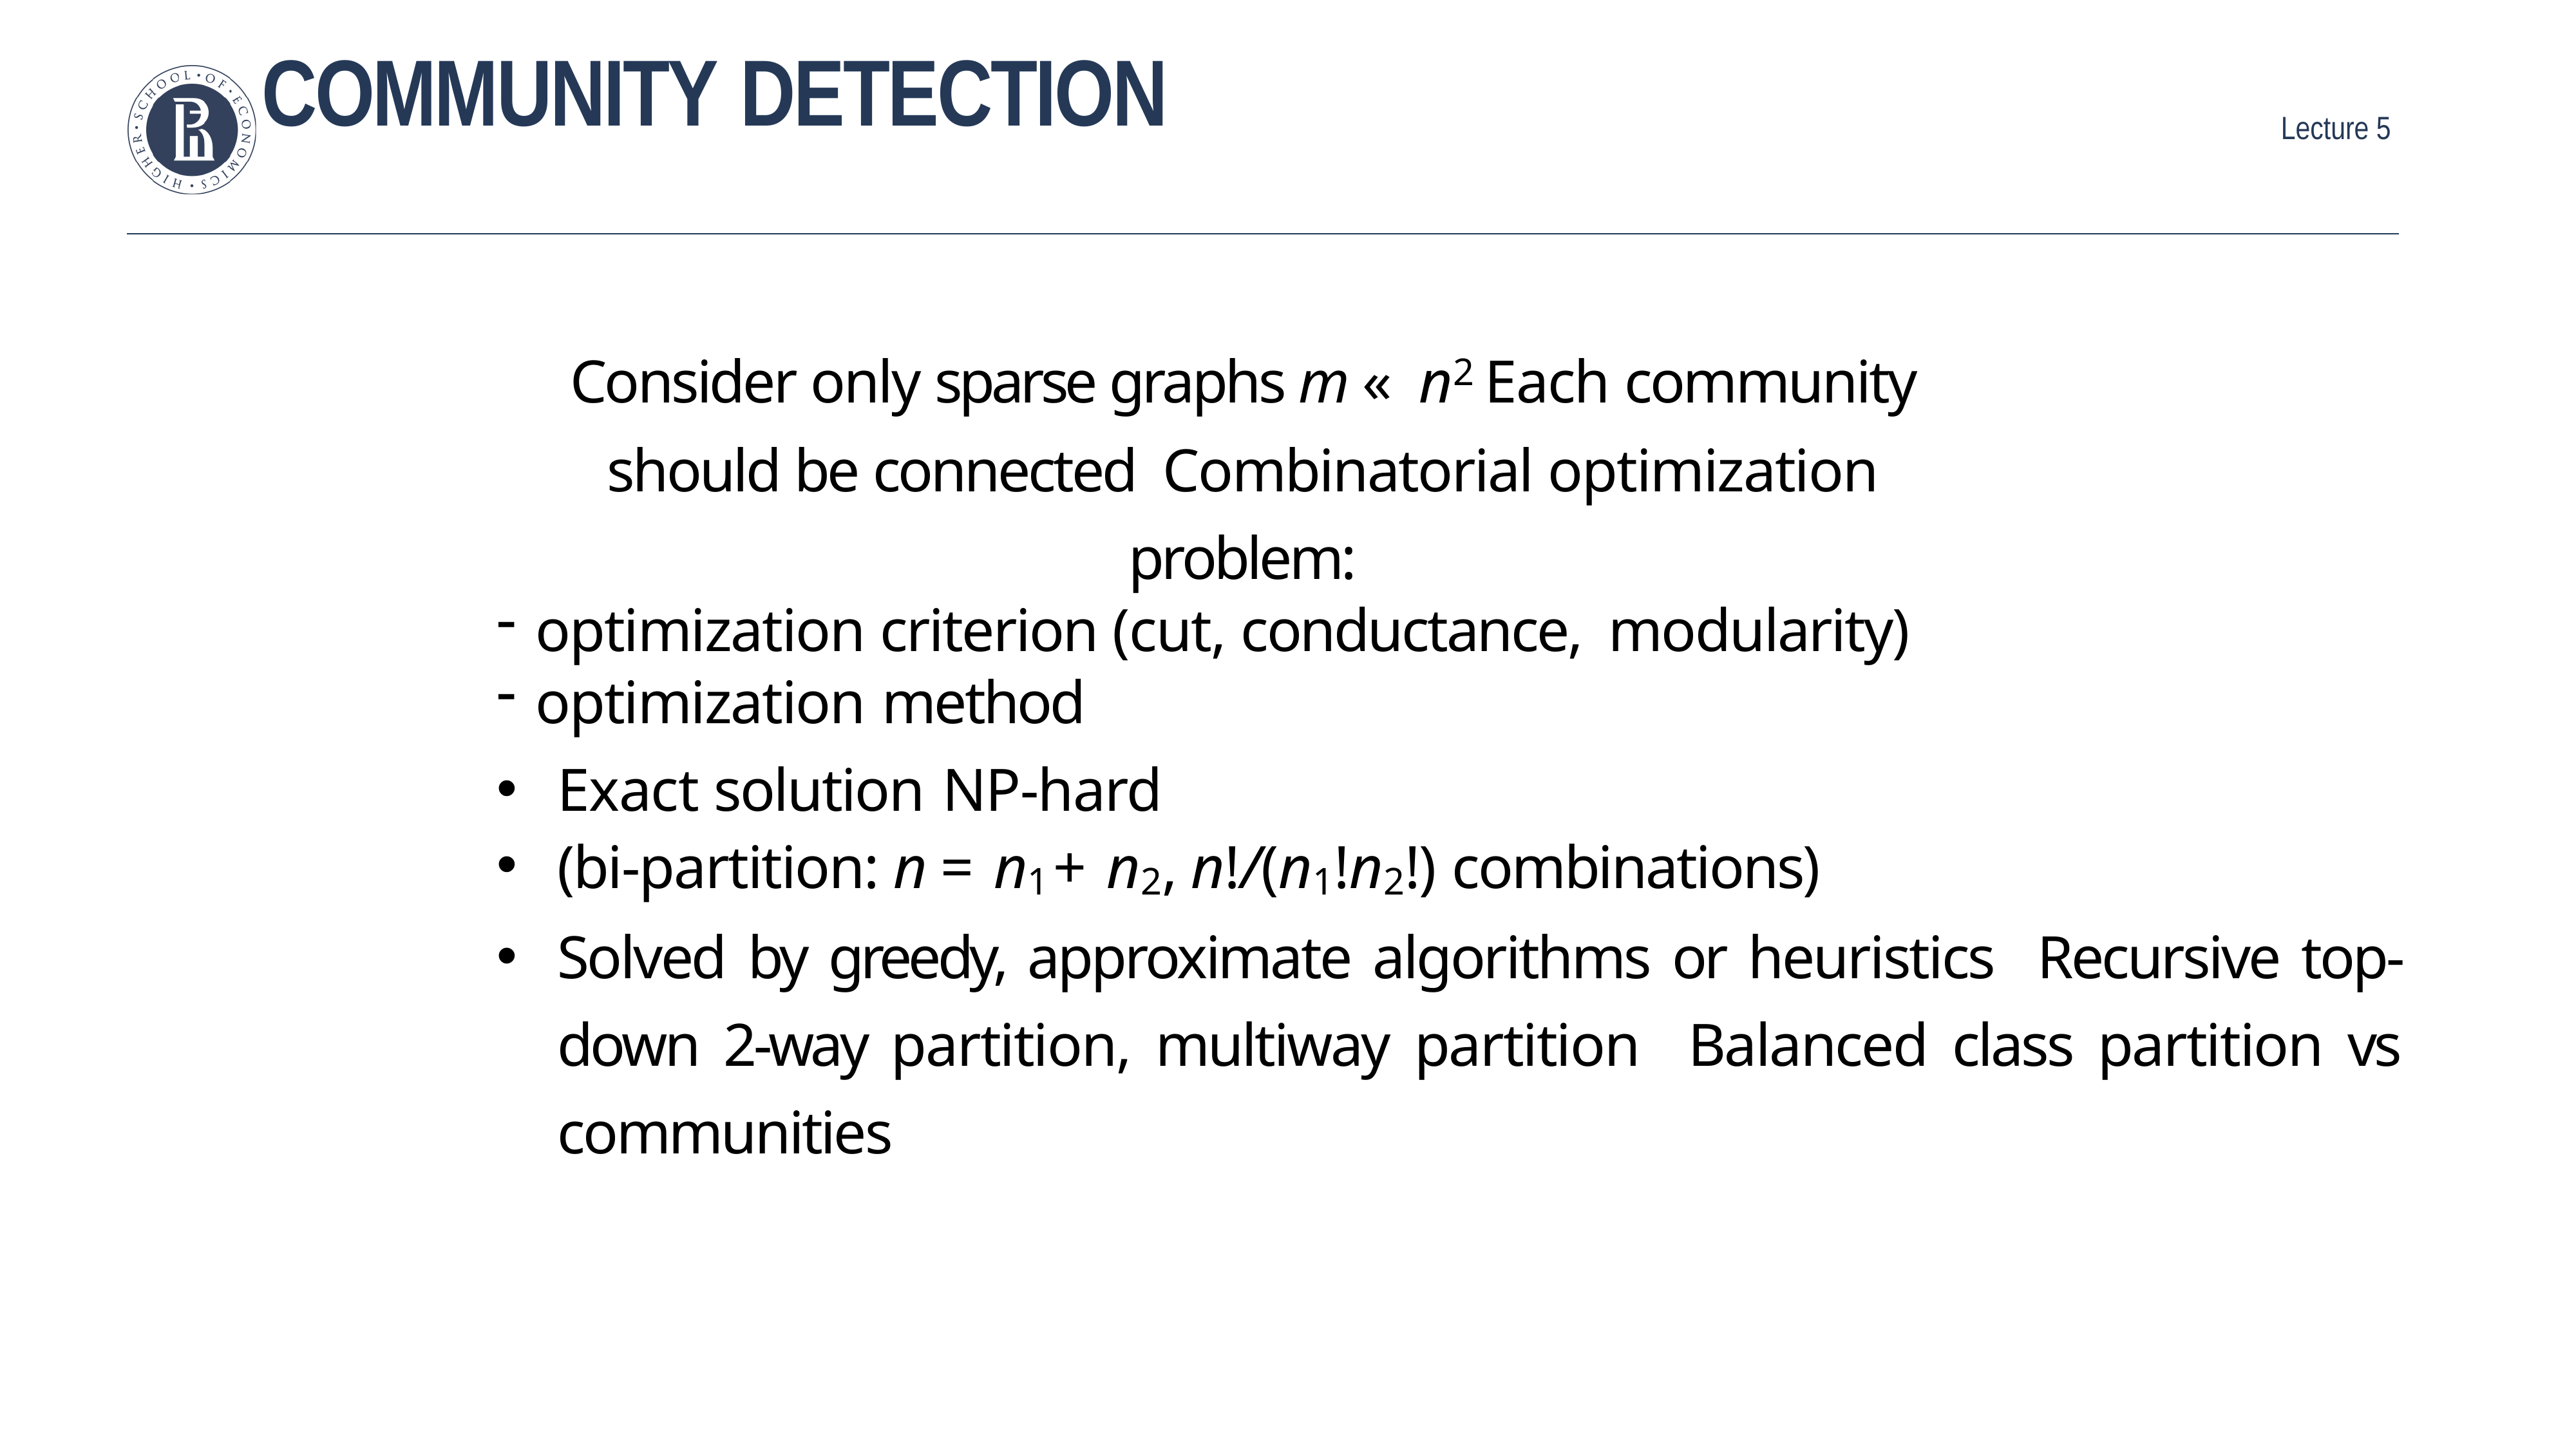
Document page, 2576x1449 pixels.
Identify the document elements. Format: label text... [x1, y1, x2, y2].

picture [128, 65, 256, 194]
title Community detection [256, 0, 1906, 210]
text_box Consider only sparse graphs m «n2 Each community should be connected Combinatorial optimization problem: optimization criterion (cut, conductance, modularity) optimization method Exact solution NP-hard (bi-partition: n = n1 + n2, n!/(n1!n2!) combinations) Solved by greedy, approximate algorithms or heuristics Recursive top-down 2-way partition, multiway partition Balanced class partition vs communities [480, 314, 2415, 1166]
